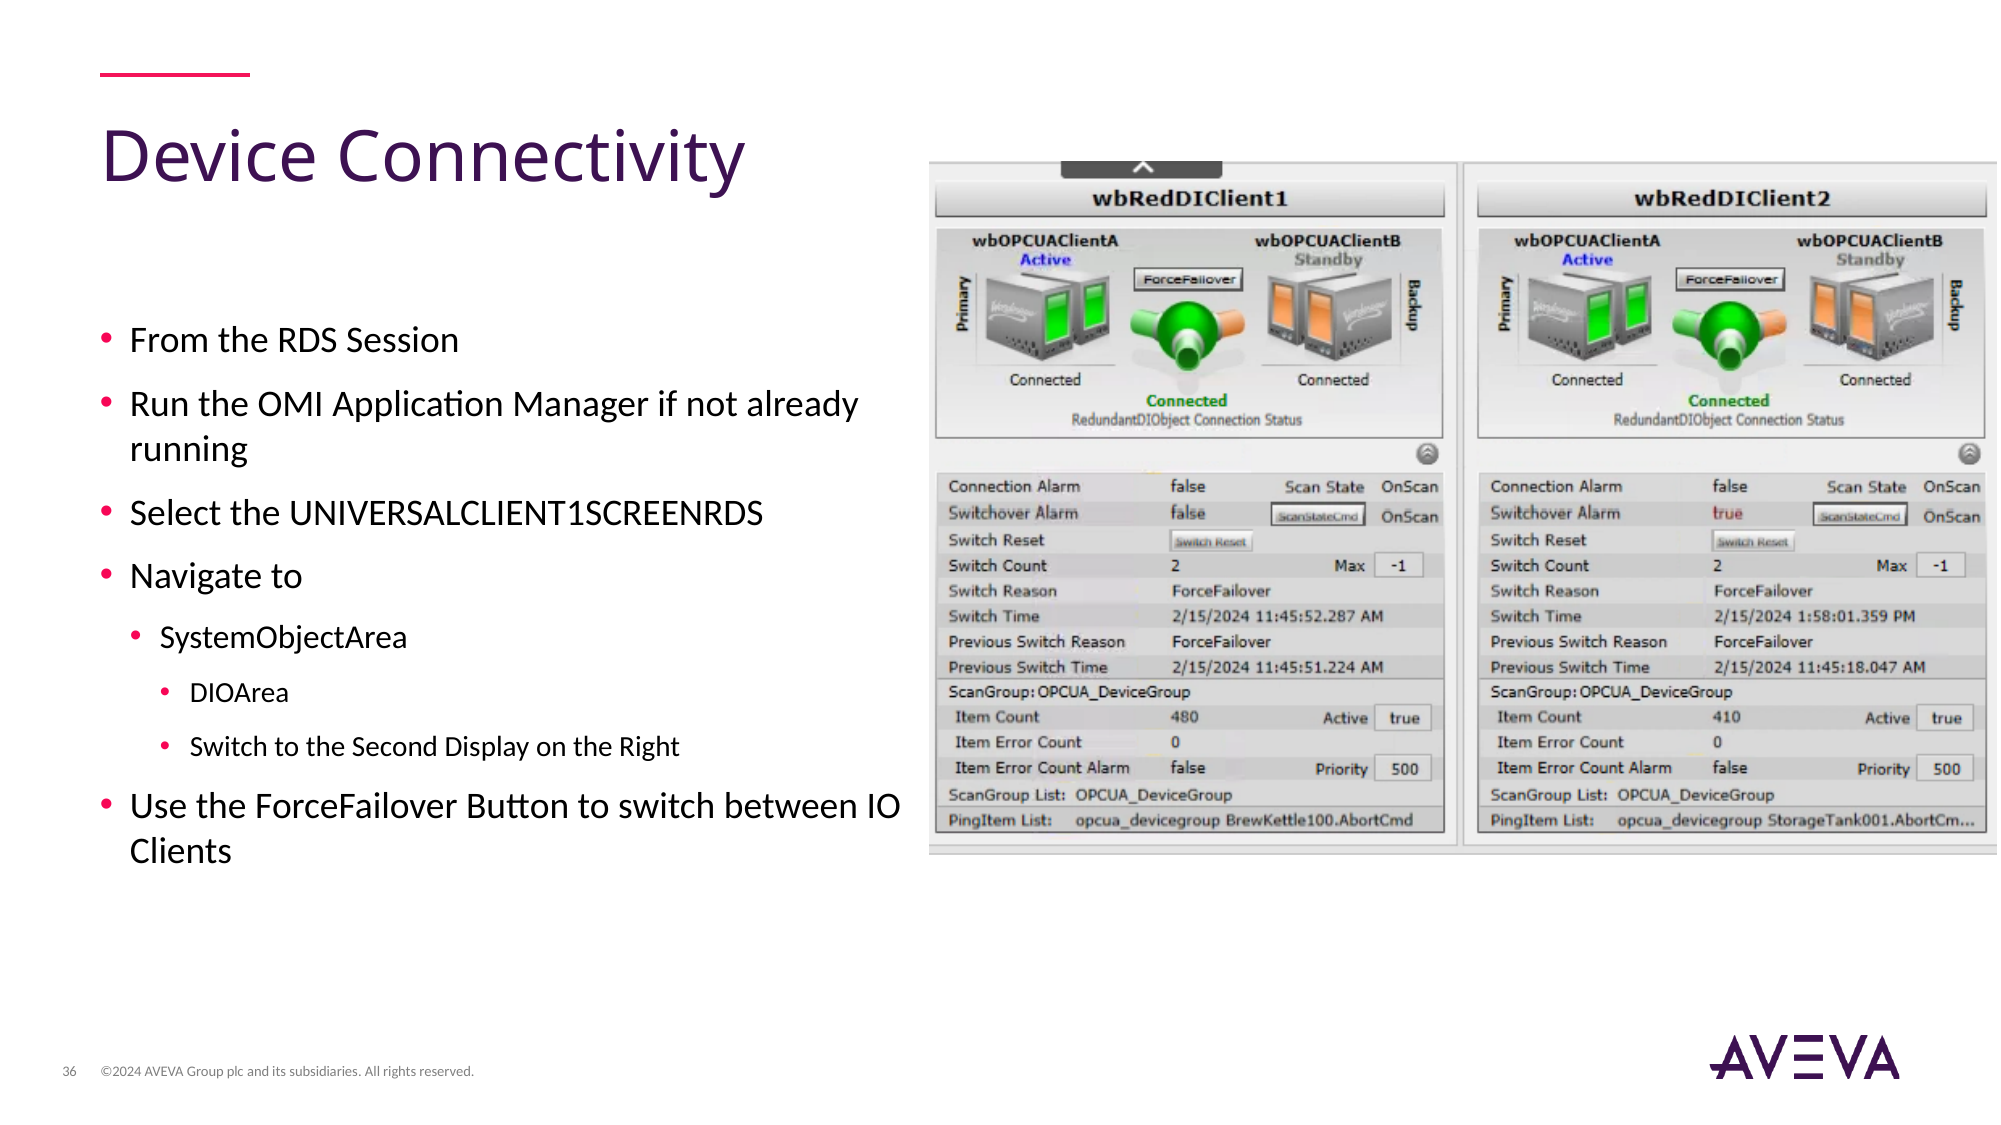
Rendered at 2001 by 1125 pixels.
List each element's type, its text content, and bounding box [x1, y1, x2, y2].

list From the RDS Session Run the OMI Application Manager if not already running Select the UNIVERSALCLIENT1SCREENRDS Navigate to SystemObjectArea DIOArea Switch to the Second Display on the Right Use the ForceFailover Button to switch between IO Clients [99, 314, 930, 995]
slide_number 36 [41, 1049, 77, 1080]
title Device Connectivity [100, 96, 930, 228]
footer ©2024 AVEVA Group plc and its subsidiaries. All rights reserved. [100, 1026, 1280, 1080]
picture [929, 161, 1997, 856]
